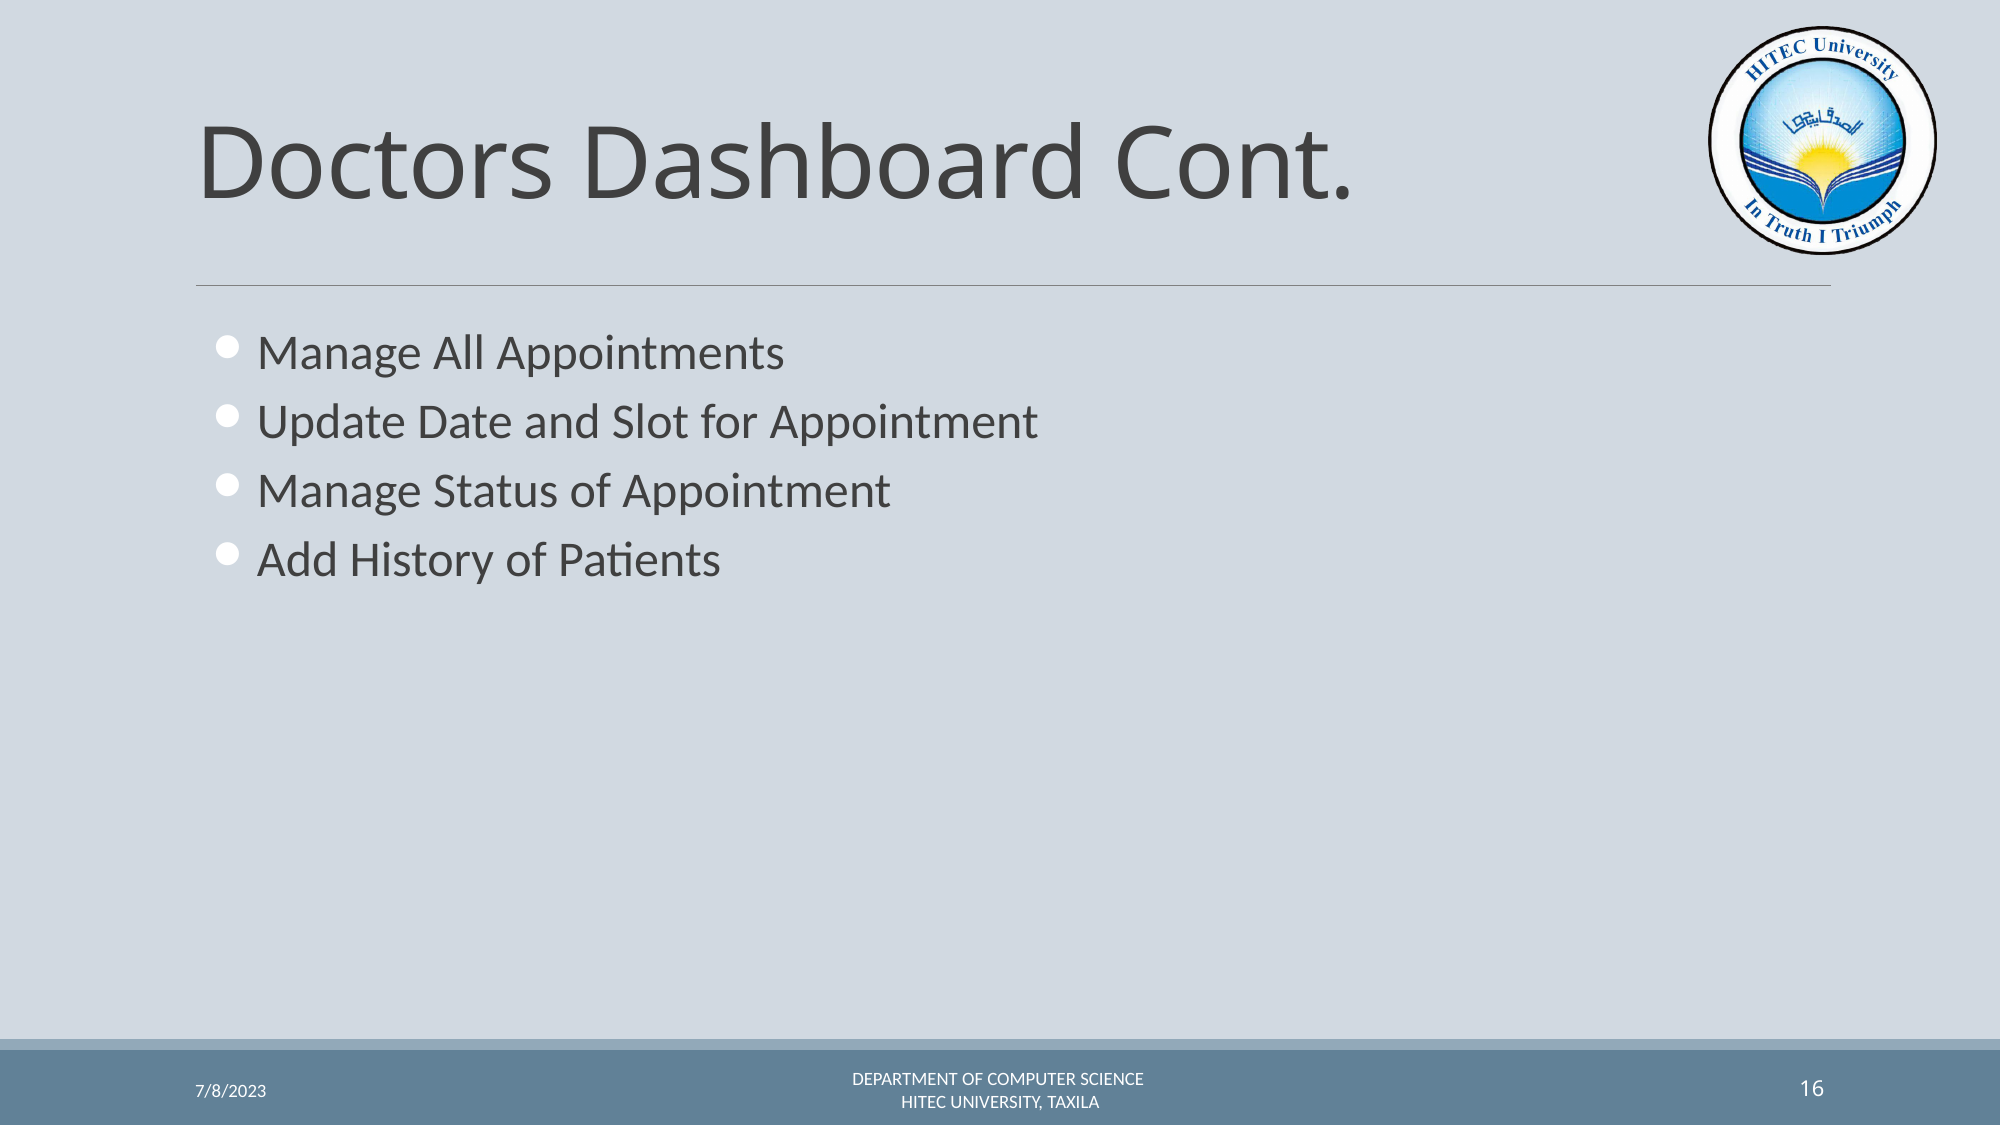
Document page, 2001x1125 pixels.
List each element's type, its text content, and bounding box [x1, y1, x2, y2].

list Manage All Appointments Update Date and Slot for Appointment Manage Status of Appointment Add History of Patients [180, 302, 1830, 963]
title Doctors Dashboard Cont. [180, 47, 1830, 285]
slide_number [180, 1059, 586, 1120]
slide_number 16 [1624, 1059, 1840, 1120]
footer Department of Computer Science HITEC University, Taxila [604, 1059, 1396, 1120]
picture [1706, 24, 1938, 256]
